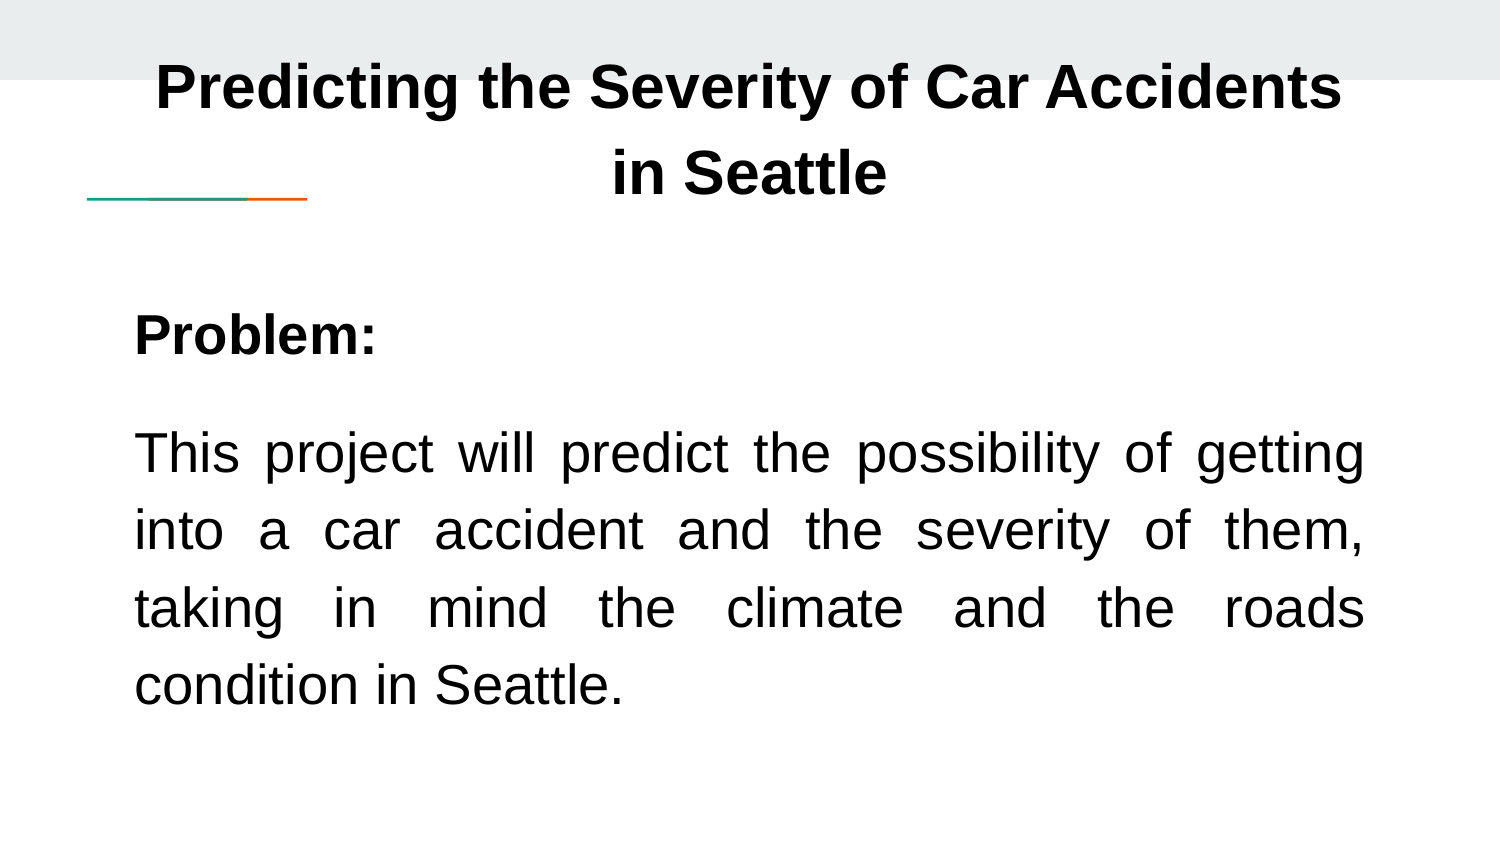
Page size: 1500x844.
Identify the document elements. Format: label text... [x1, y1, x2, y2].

list Problem: This project will predict the possibility of getting into a car accident and the severity of them, taking in mind the climate and the roads condition in Seattle. [119, 273, 1381, 718]
title Predicting the Severity of Car Accidents in Seattle [119, 19, 1381, 176]
